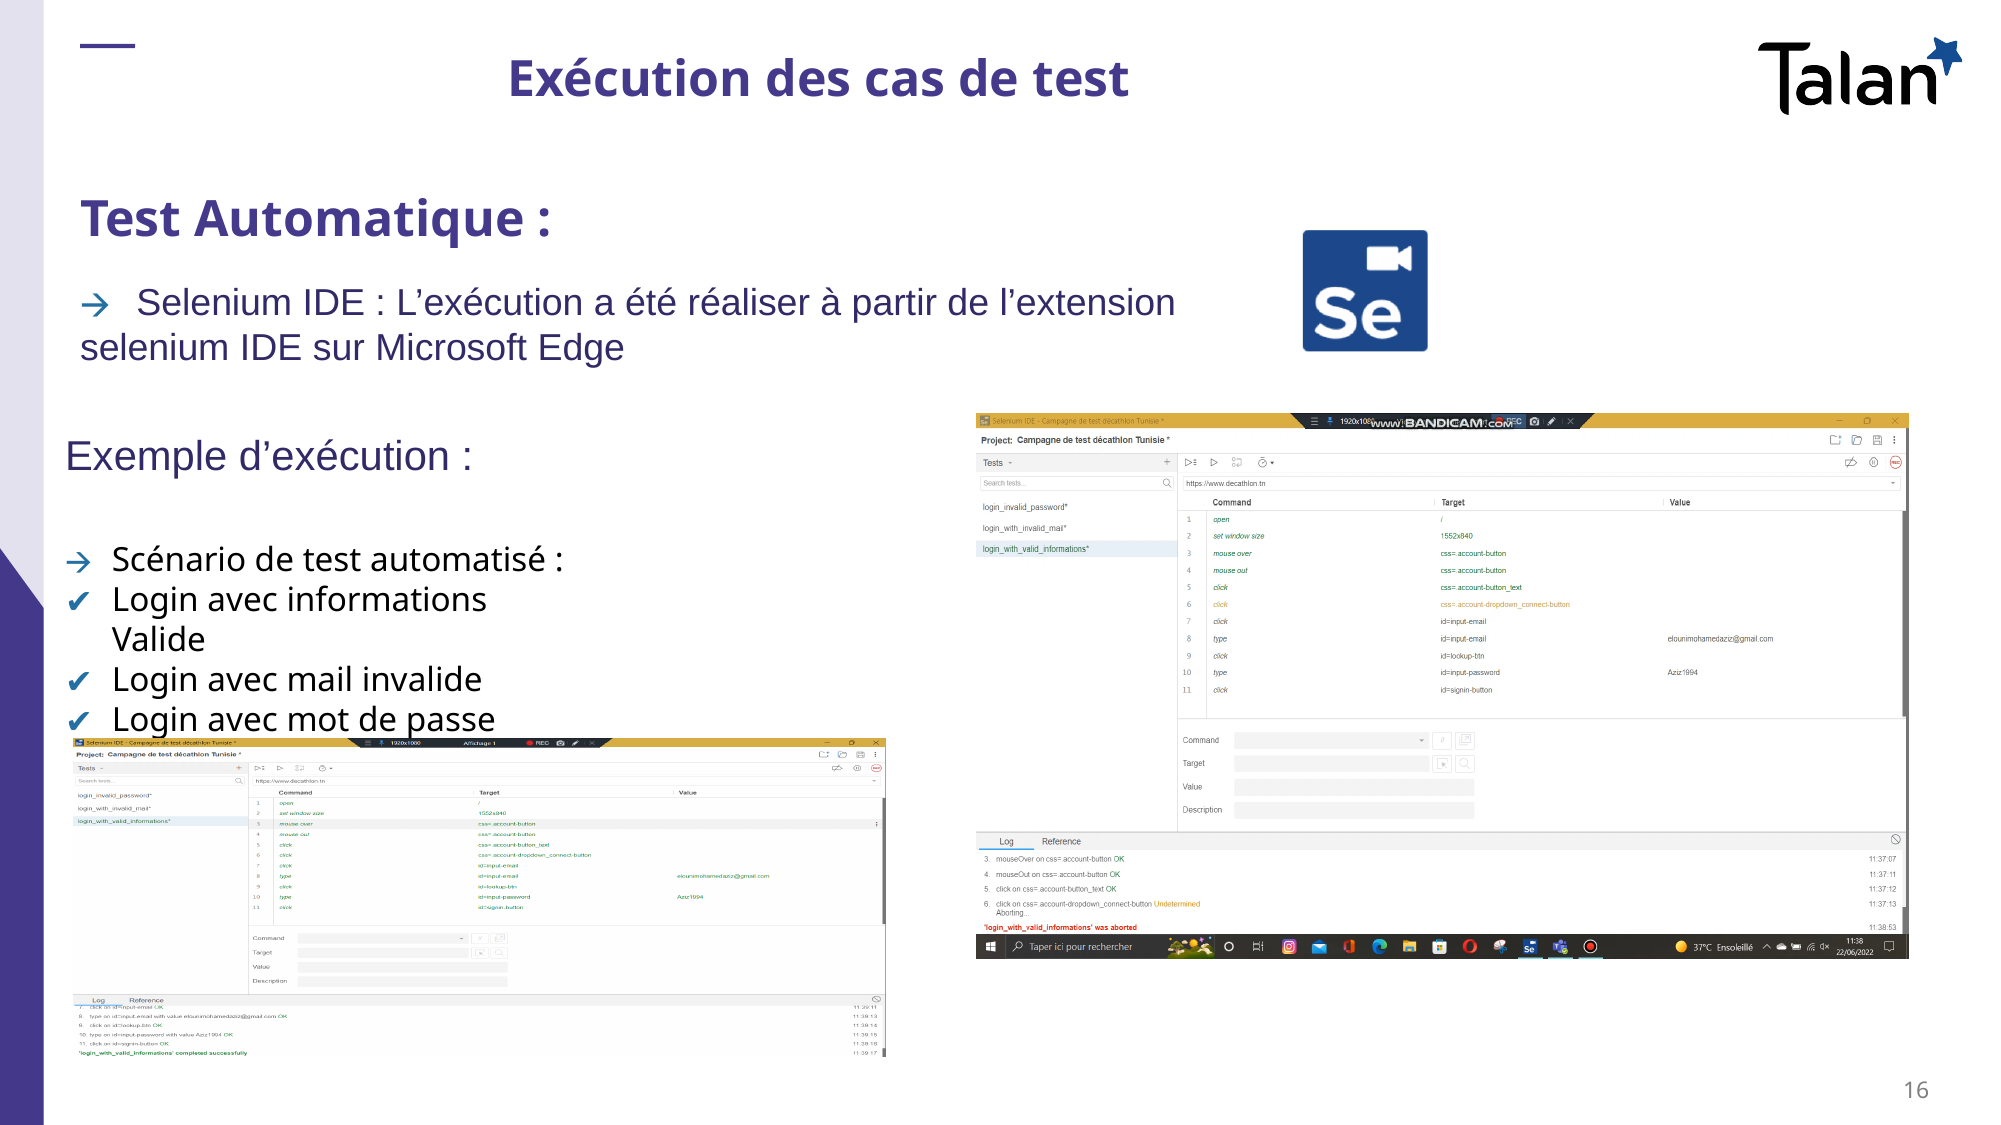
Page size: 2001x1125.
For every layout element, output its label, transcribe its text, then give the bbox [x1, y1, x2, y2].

text_box Selenium IDE : L’exécution a été réaliser à partir de l’extension selenium IDE sur Microsoft Edge [65, 262, 1888, 414]
picture [73, 738, 886, 1058]
picture [975, 413, 1910, 960]
title Exécution des cas de test [492, 31, 2000, 99]
text_box Test Automatique : [65, 171, 1679, 262]
picture [1299, 227, 1432, 355]
text_box Exemple d’exécution : Scénario de test automatisé : Login avec informations Valide Login avec mail invalide Login avec mot de passe Invalide [49, 413, 597, 531]
picture [1758, 99, 1963, 115]
